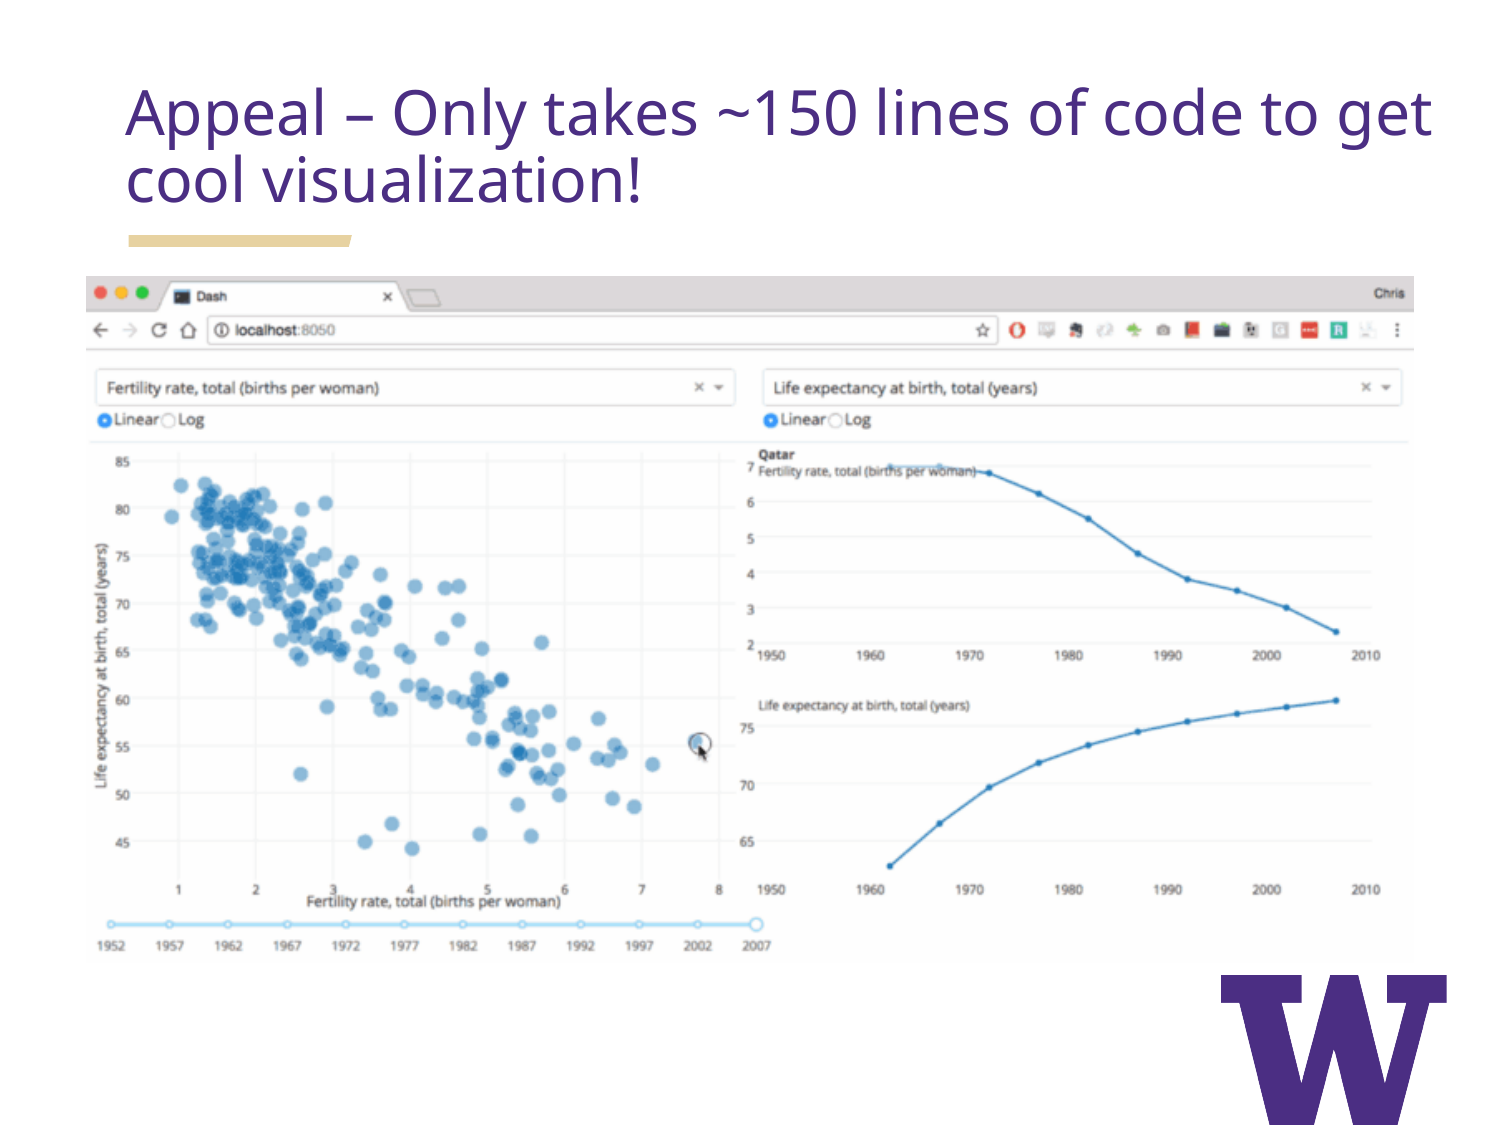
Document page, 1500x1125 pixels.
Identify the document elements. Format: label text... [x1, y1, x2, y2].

picture [128, 235, 352, 247]
picture [86, 275, 1414, 963]
picture [1221, 975, 1447, 1125]
list Appeal – Only takes ~150 lines of code to get cool visualization! [110, 60, 1453, 224]
